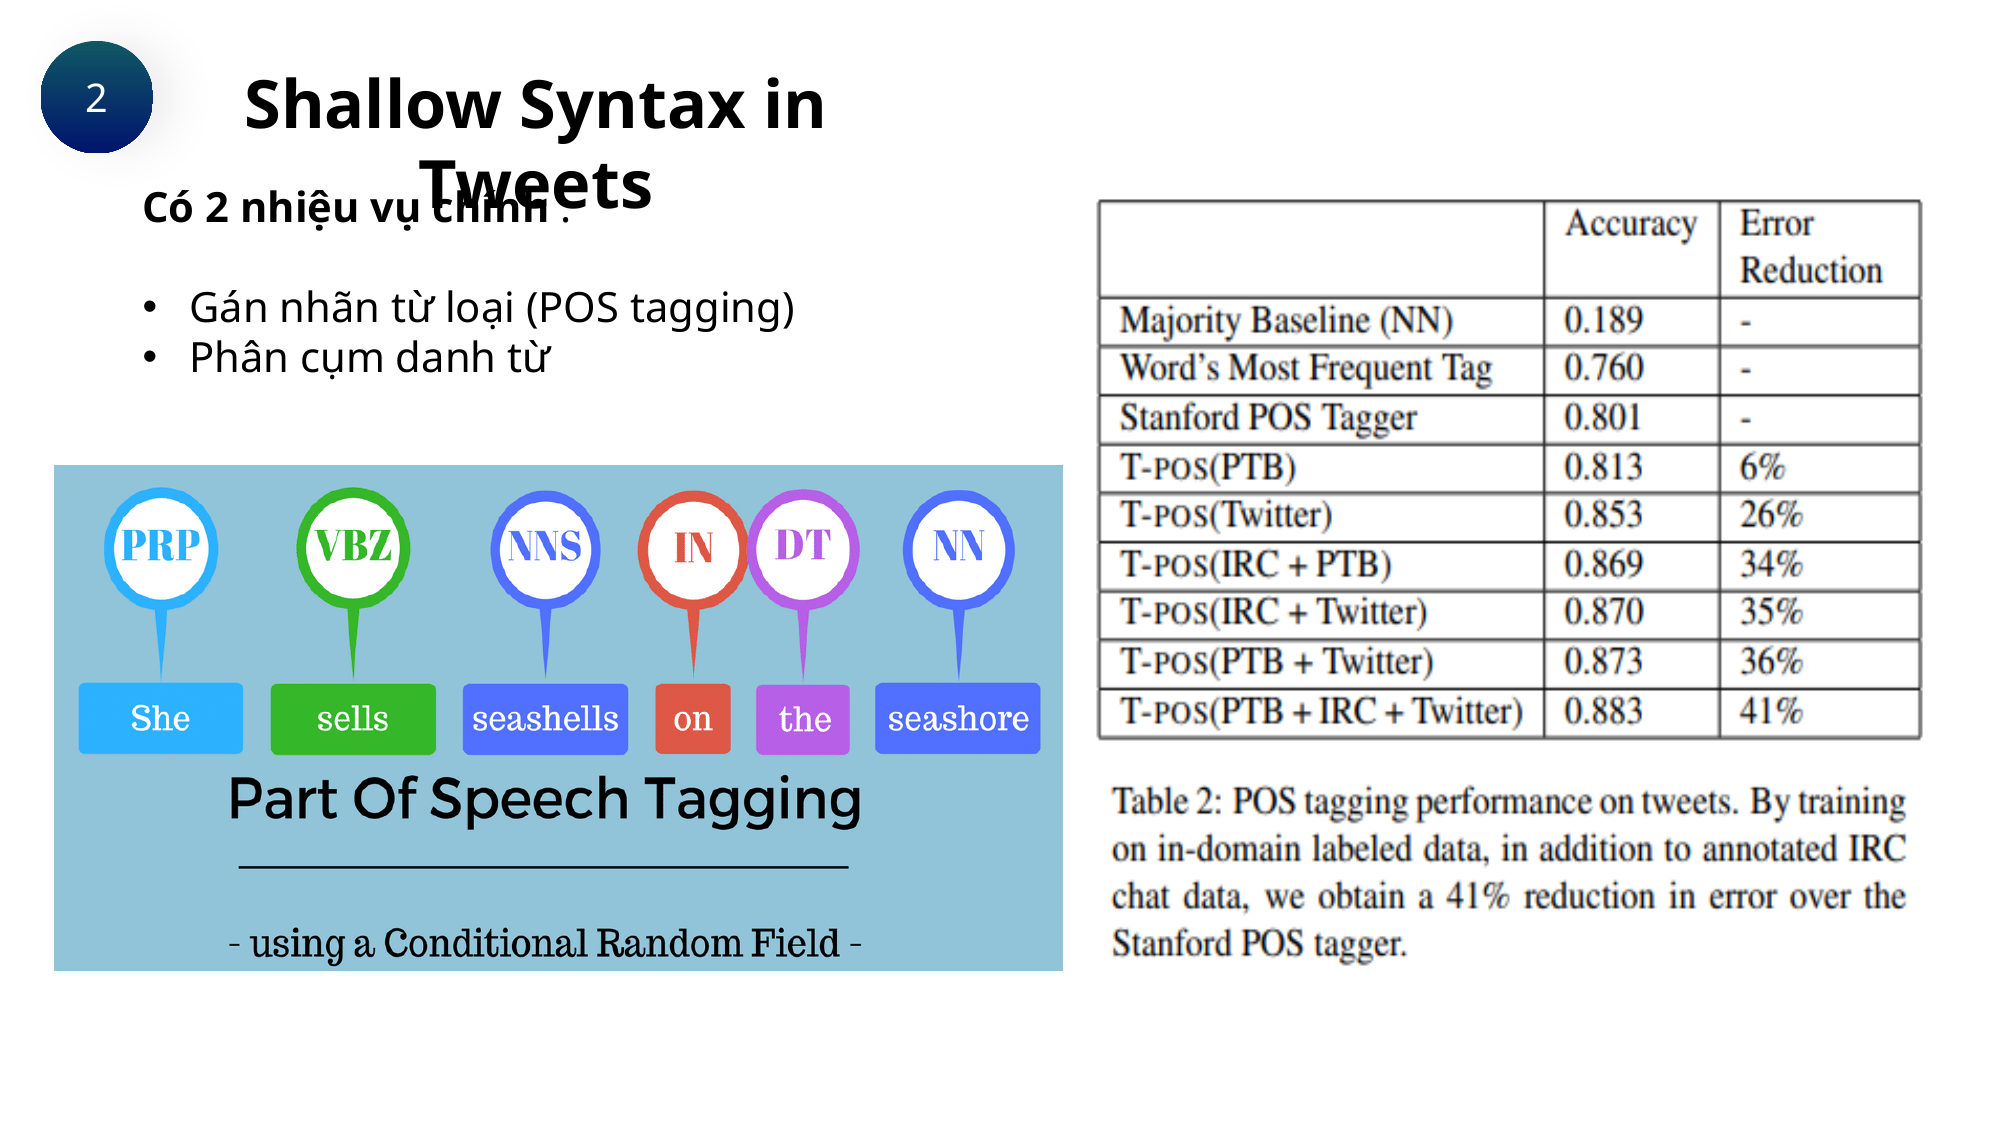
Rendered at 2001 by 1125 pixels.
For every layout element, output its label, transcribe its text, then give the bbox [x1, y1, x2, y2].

text_box Có 2 nhiệu vụ chính : Gán nhãn từ loại (POS tagging) Phân cụm danh từ [127, 173, 948, 434]
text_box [40, 40, 919, 154]
picture [1093, 153, 1946, 999]
picture [54, 465, 1063, 971]
